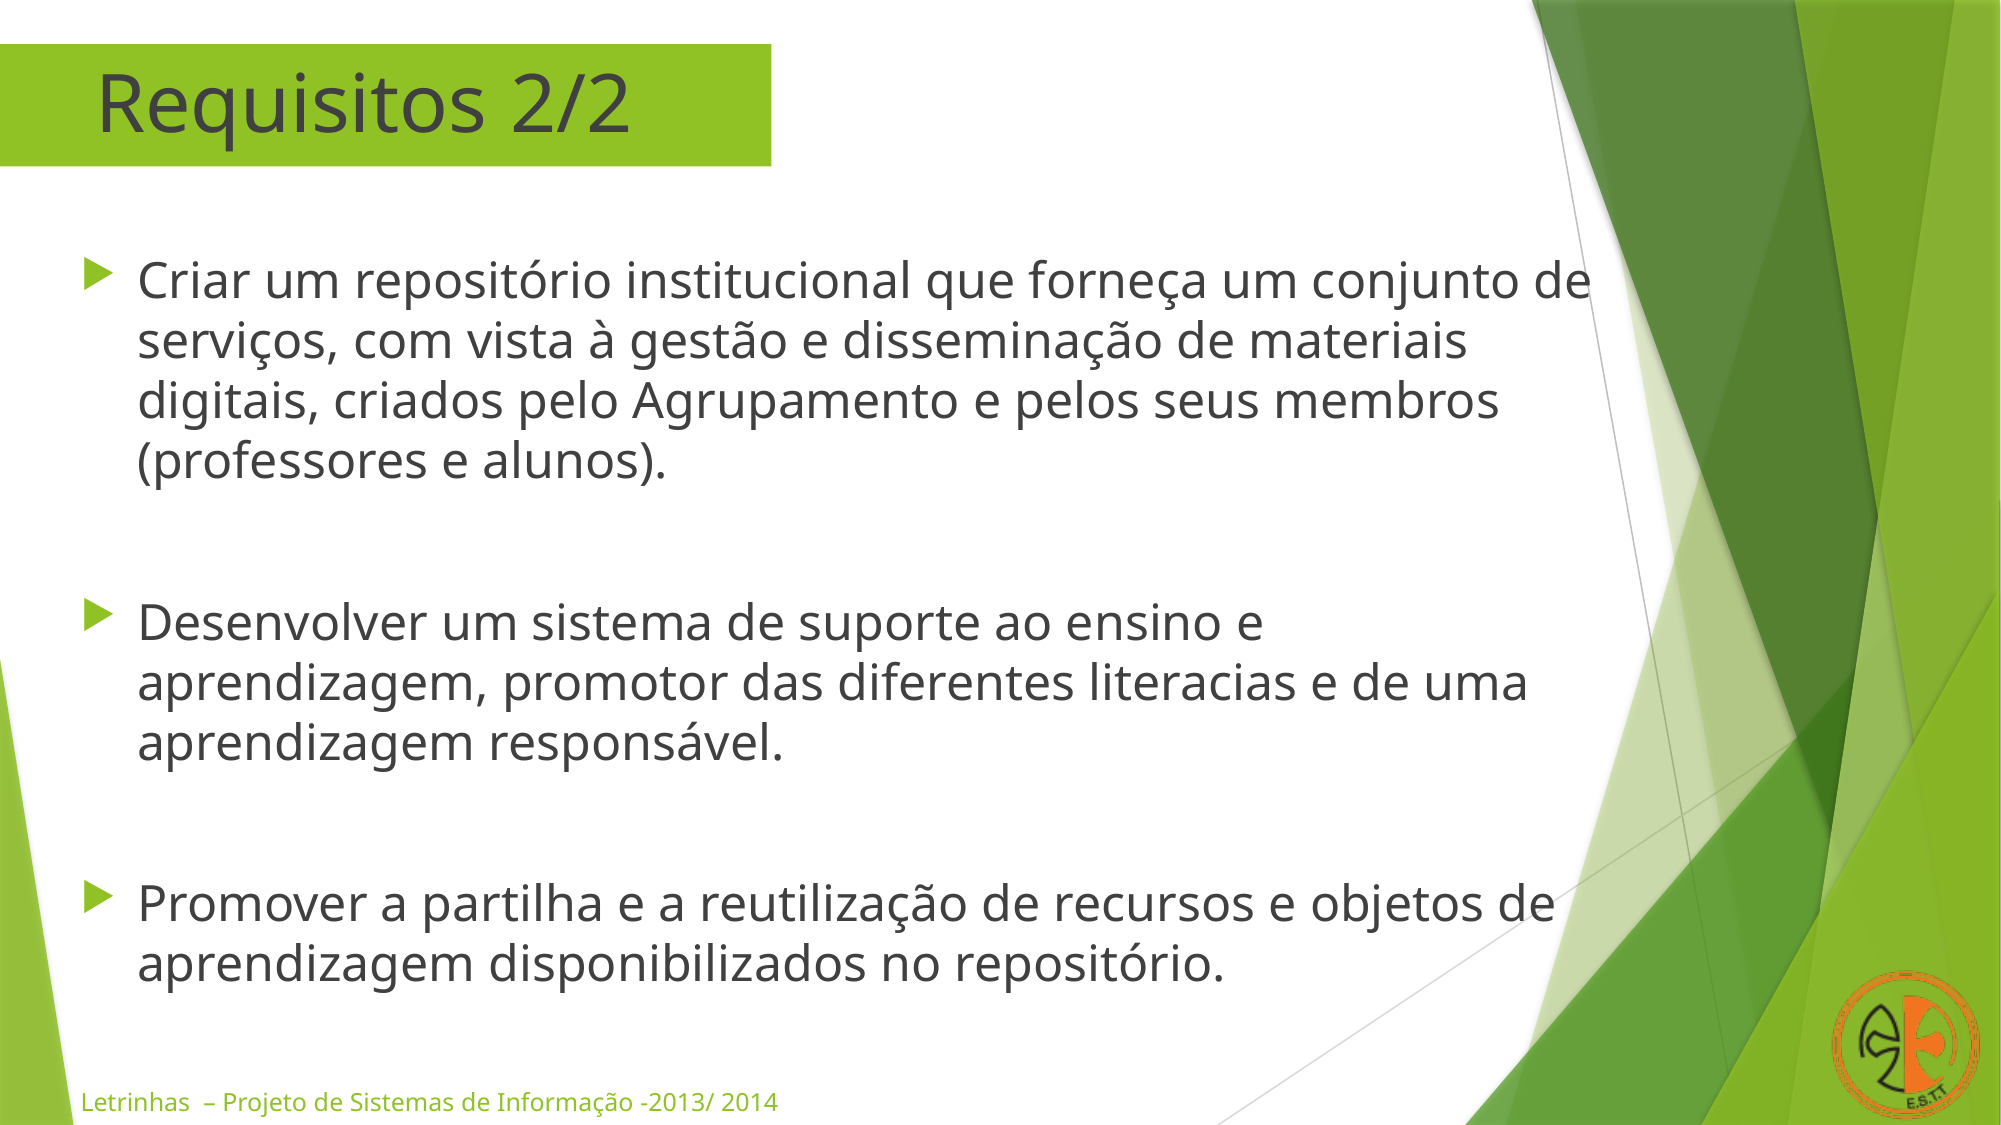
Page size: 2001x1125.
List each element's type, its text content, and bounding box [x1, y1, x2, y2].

text_box Letrinhas – Projeto de Sistemas de Informação -2013/ 2014 [65, 1079, 1066, 1124]
picture [1811, 967, 2000, 1125]
text_box Requisitos 2/2 [0, 44, 772, 167]
text_box Criar um repositório institucional que forneça um conjunto de serviços, com vista à gestão e disseminação de materiais digitais, criados pelo Agrupamento e pelos seus membros (professores e alunos). Desenvolver um sistema de suporte ao ensino e aprendizagem, promotor das diferentes literacias e de uma aprendizagem responsável. Promover a partilha e a reutilização de recursos e objetos de aprendizagem disponibilizados no repositório. [65, 241, 1633, 1045]
